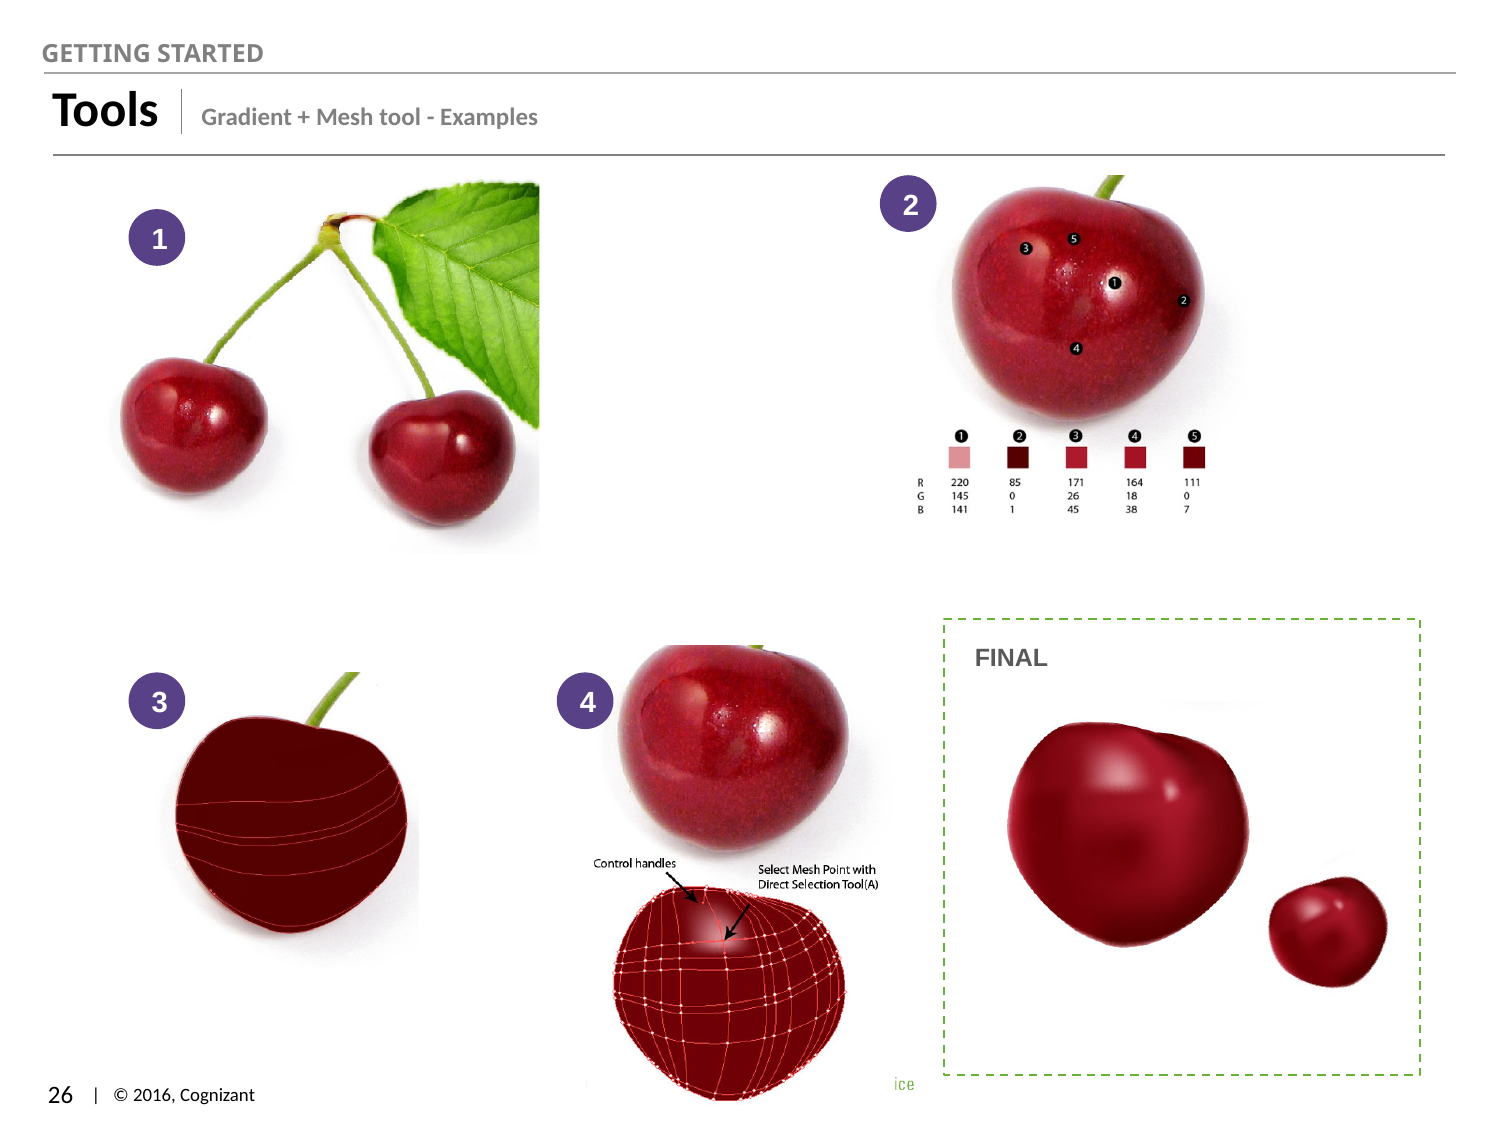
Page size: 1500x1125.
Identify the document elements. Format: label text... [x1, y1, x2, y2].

text_box Gradient + Mesh tool - Examples [186, 93, 554, 138]
text_box Tools [37, 78, 1445, 145]
picture [576, 644, 924, 1112]
picture [92, 174, 540, 554]
picture [124, 672, 419, 967]
picture [964, 669, 1403, 1010]
text_box [943, 618, 1421, 1076]
text_box 2 [879, 188, 883, 219]
text_box 4 [556, 671, 581, 730]
picture [888, 174, 1248, 534]
text_box FINAL [960, 634, 1064, 672]
picture [1421, 949, 1430, 970]
